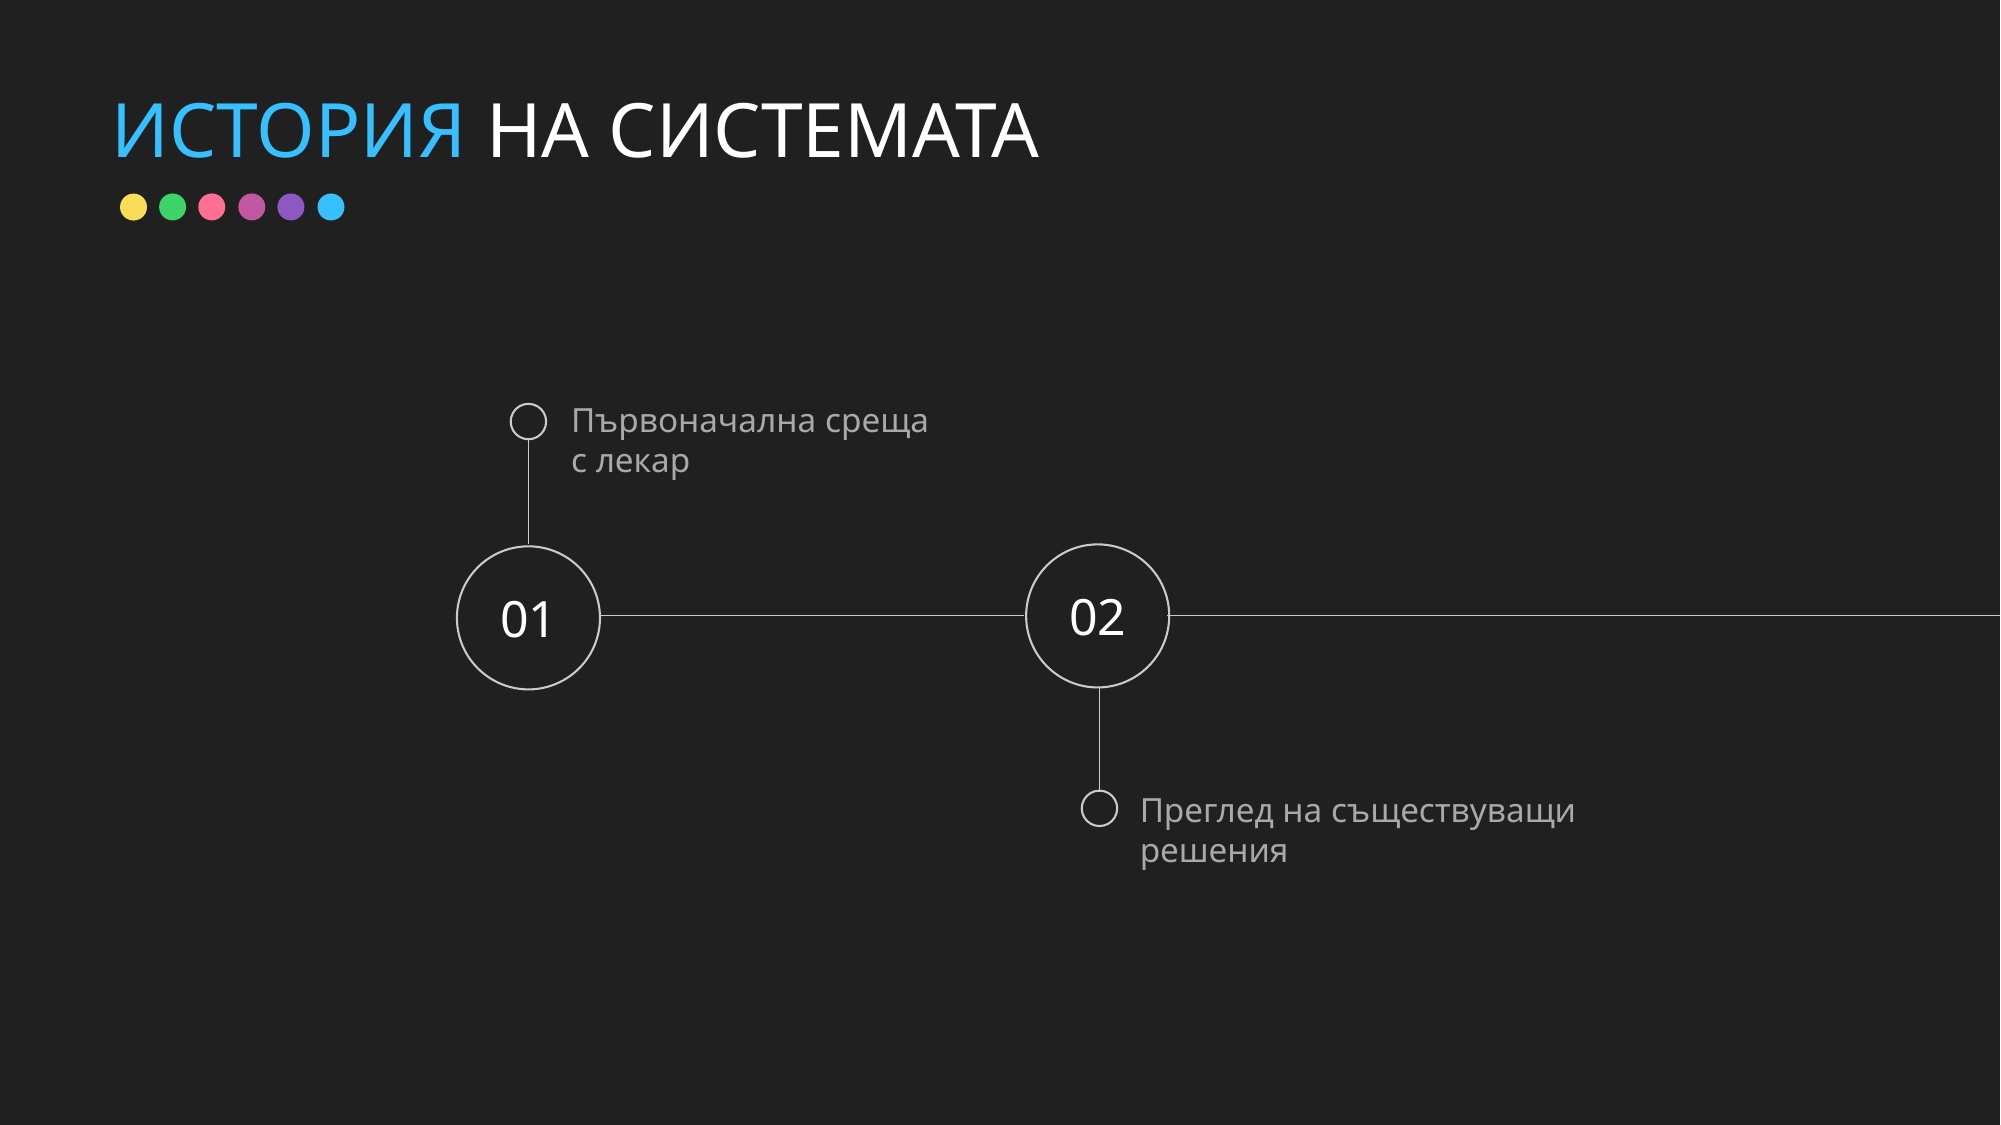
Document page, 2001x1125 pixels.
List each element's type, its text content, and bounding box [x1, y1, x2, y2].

text_box [238, 193, 266, 221]
text_box [1080, 789, 1119, 828]
text_box Първоначална среща с лекар [556, 391, 1118, 509]
text_box [159, 193, 187, 221]
text_box Преглед на съществуващи решения [1125, 782, 1847, 900]
text_box [277, 193, 305, 221]
text_box [120, 193, 148, 221]
text_box [317, 193, 345, 221]
text_box ИСТОРИЯ НА СИСТЕМАТА [96, 75, 1824, 181]
text_box [198, 193, 226, 221]
text_box 01 [455, 545, 602, 691]
text_box [509, 402, 548, 441]
text_box 02 [1025, 543, 1171, 689]
